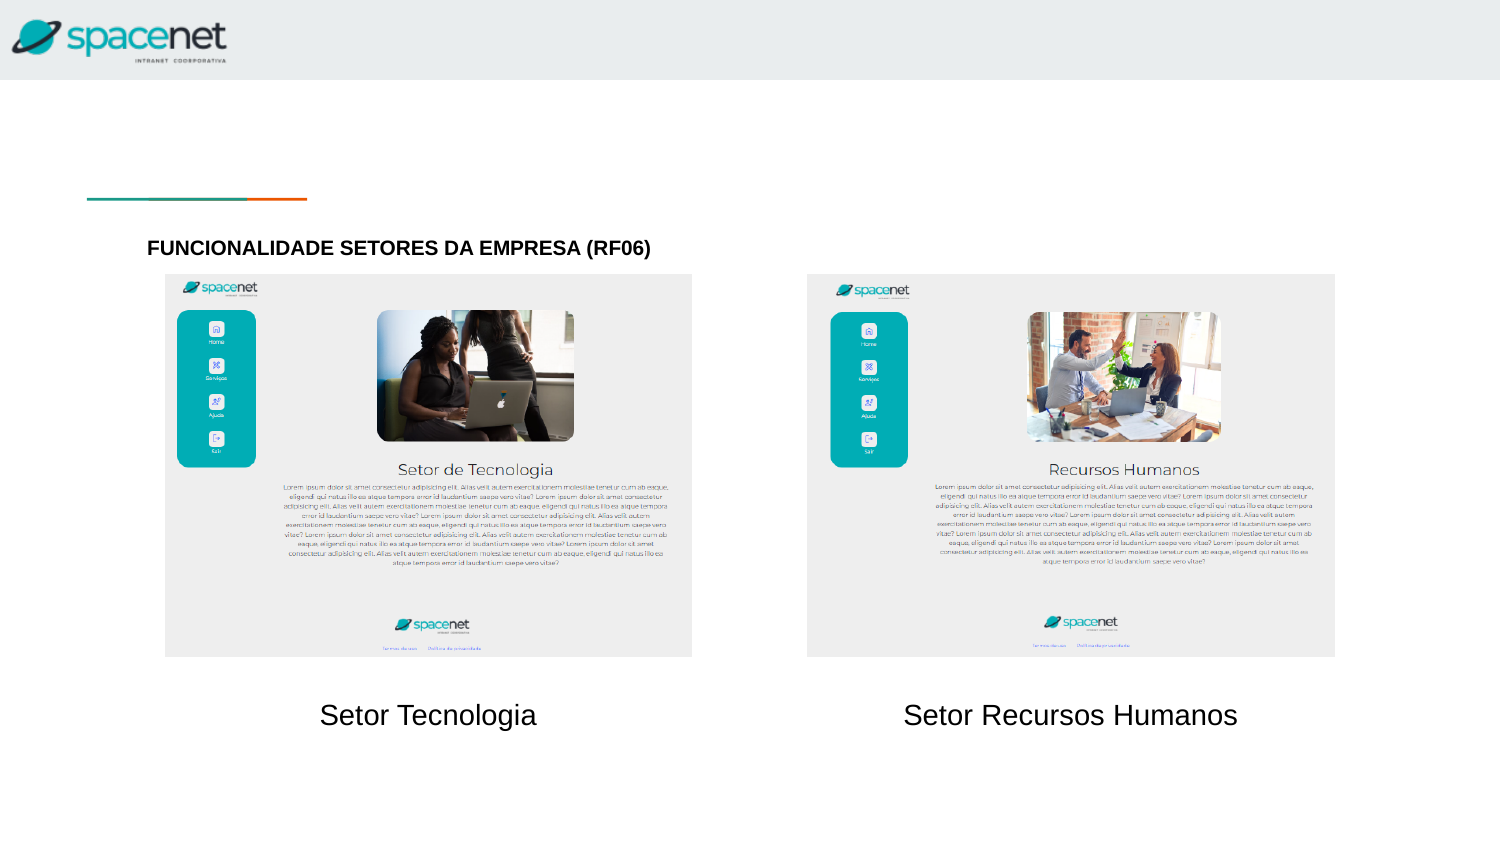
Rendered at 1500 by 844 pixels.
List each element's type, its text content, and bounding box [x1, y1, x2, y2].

picture [806, 274, 1335, 657]
picture [165, 274, 692, 657]
picture [0, 0, 240, 80]
title FUNCIONALIDADE SETORES DA EMPRESA (RF06) [132, 207, 1500, 361]
text_box Setor Tecnologia [260, 681, 596, 746]
text_box Setor Recursos Humanos [852, 681, 1290, 746]
